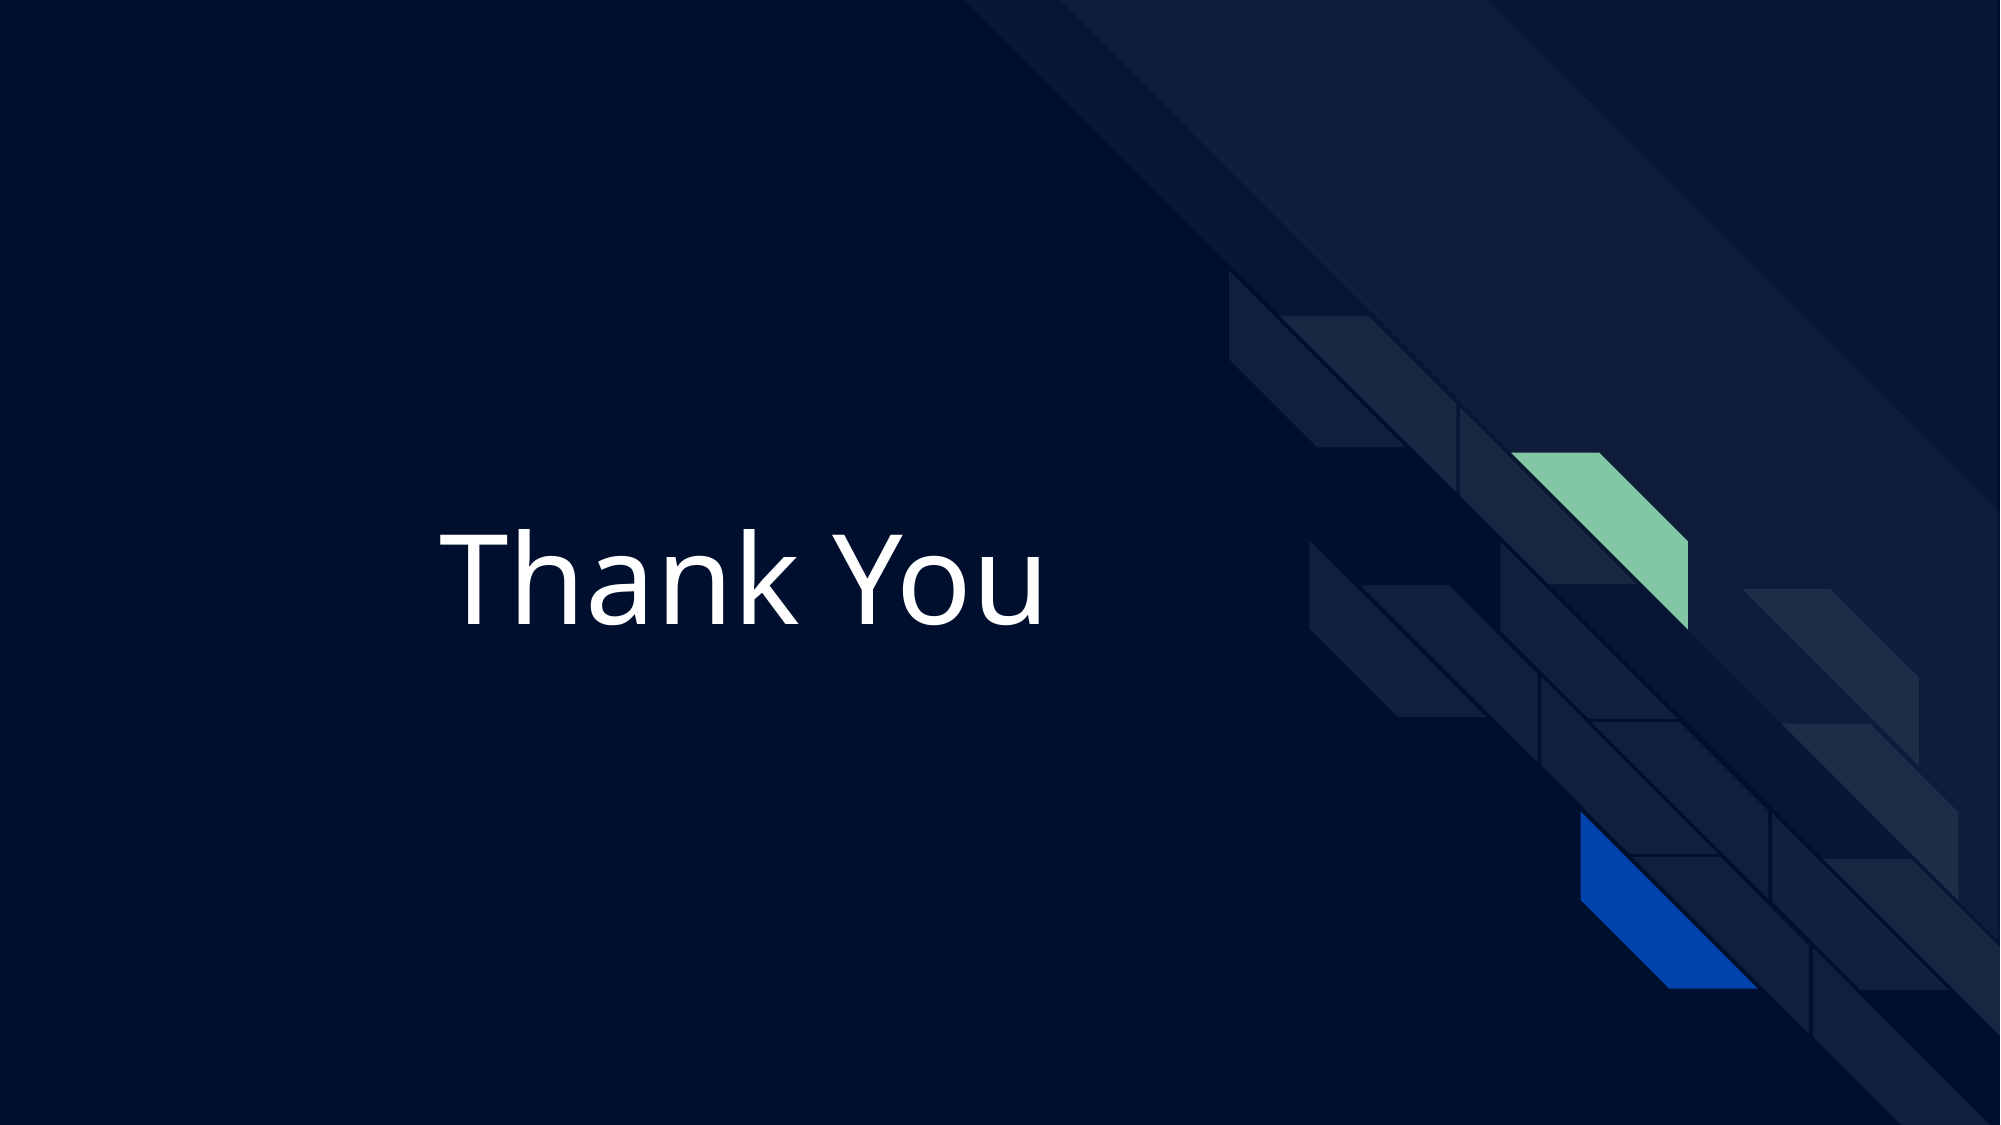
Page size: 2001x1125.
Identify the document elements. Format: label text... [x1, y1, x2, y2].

title Thank You [180, 449, 1184, 701]
